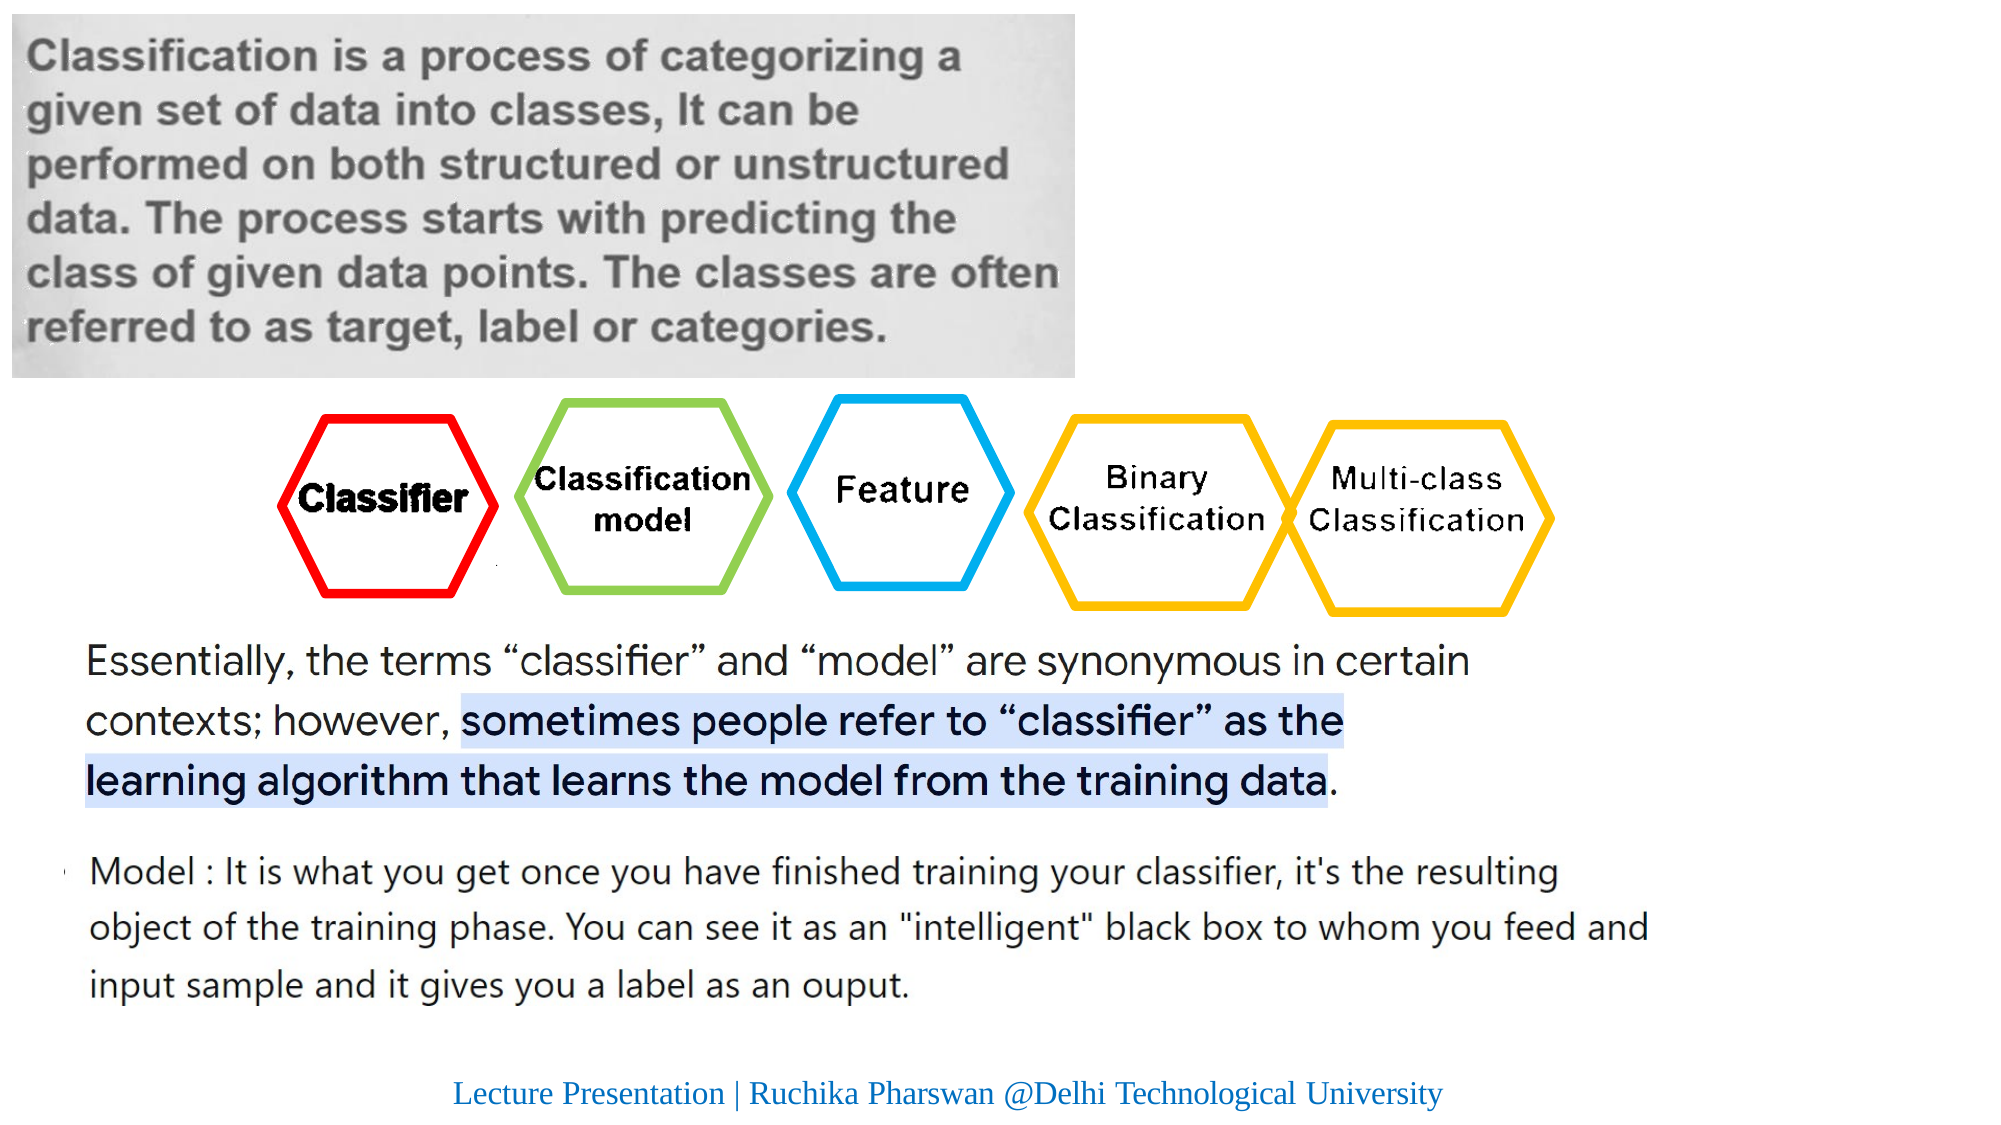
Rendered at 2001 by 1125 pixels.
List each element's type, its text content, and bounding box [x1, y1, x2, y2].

picture [84, 643, 1468, 809]
picture [64, 856, 1647, 1007]
picture [12, 13, 1076, 378]
text_box Lecture Presentation | Ruchika Pharswan @Delhi Technological University [450, 1073, 1450, 1112]
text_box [276, 393, 1556, 618]
